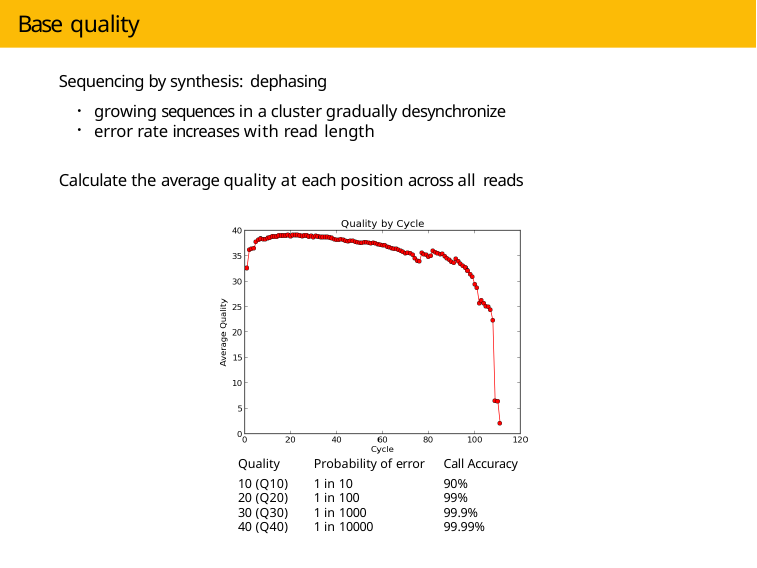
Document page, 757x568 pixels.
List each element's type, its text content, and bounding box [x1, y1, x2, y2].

table_cell 1 in 100 [302, 493, 431, 508]
table_header Call Accuracy [431, 455, 523, 479]
table_cell 1 in 10 [302, 479, 431, 493]
table_cell 40 (Q40) [235, 522, 302, 546]
table_cell 30 (Q30) [235, 508, 302, 522]
table_cell 90% [431, 479, 523, 493]
table_cell 99.9% [431, 508, 523, 522]
table_cell 1 in 1000 [302, 508, 431, 522]
table_cell 10 (Q10) [235, 479, 302, 493]
table_cell 99.99% [431, 522, 523, 546]
table_header Probability of error [302, 455, 431, 479]
table_header Quality [235, 455, 302, 479]
title Base quality [15, 9, 741, 105]
table_cell 20 (Q20) [235, 493, 302, 508]
text_box [200, 205, 556, 459]
text_box Sequencing by synthesis: dephasing growing sequences in a cluster gradually desynchronize error rate increases with read length Calculate the average quality at each position across all reads [56, 70, 641, 190]
table_cell 99% [431, 493, 523, 508]
table_cell 1 in 10000 [302, 522, 431, 546]
